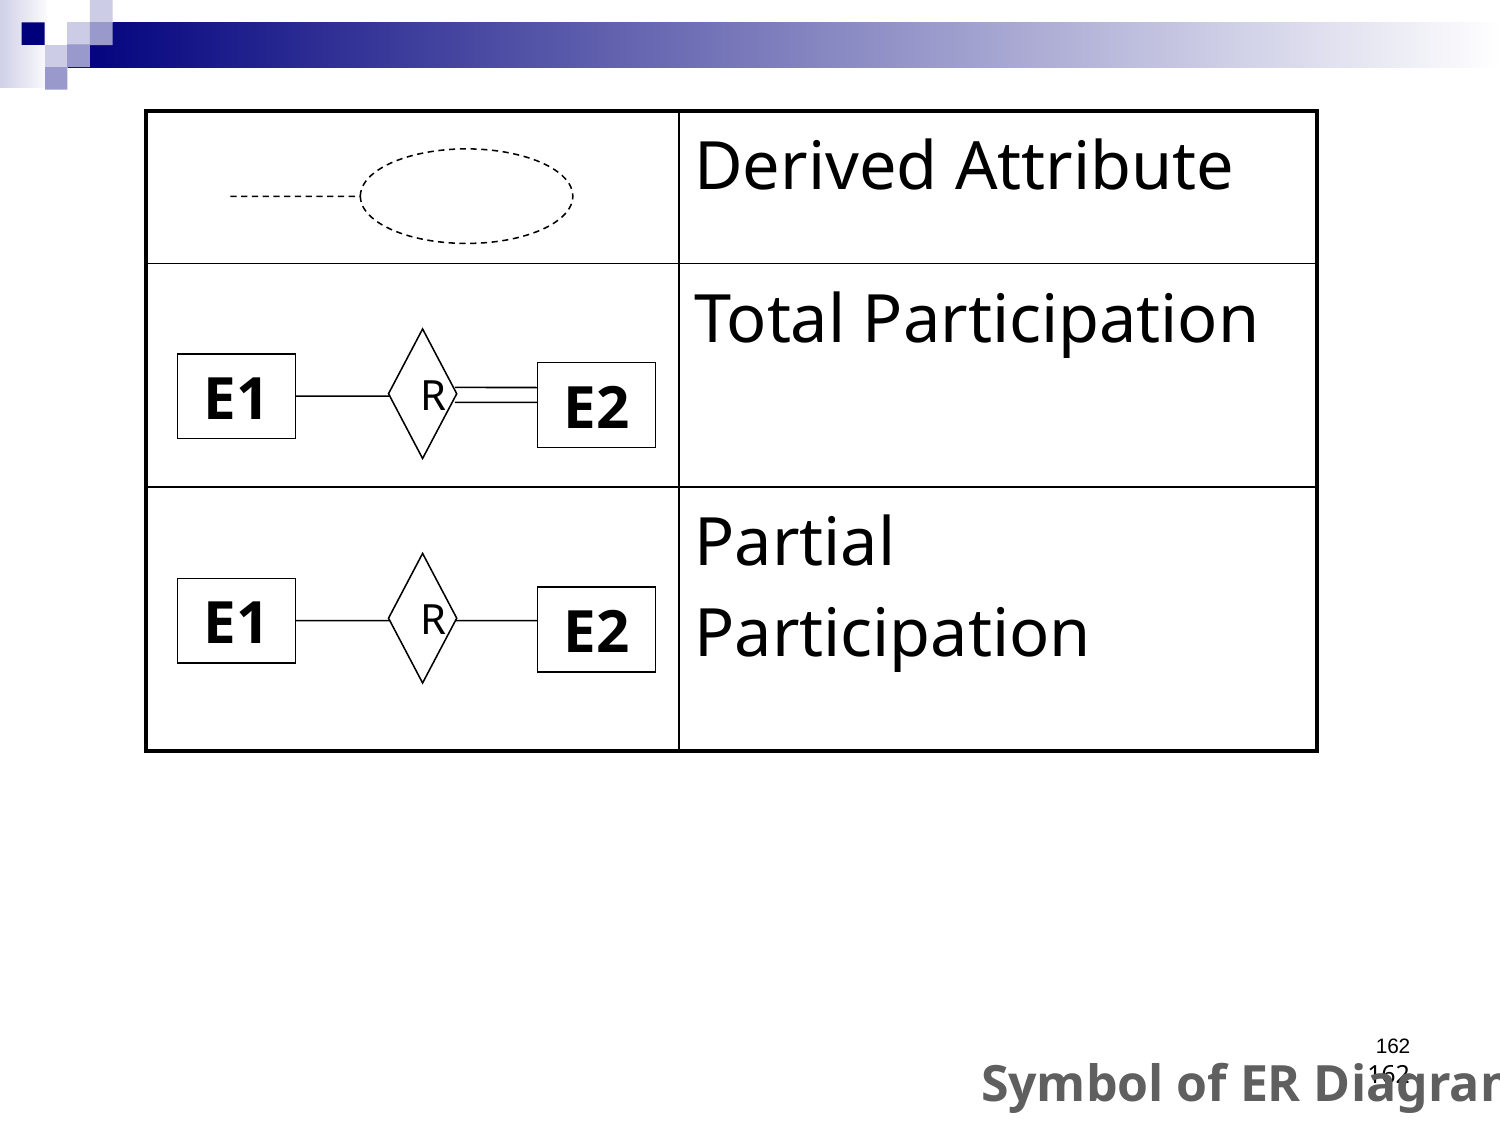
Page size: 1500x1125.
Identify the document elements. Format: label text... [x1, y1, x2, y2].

table_cell Total Participation [680, 264, 1315, 486]
table_cell [148, 488, 678, 749]
table_header [148, 113, 678, 263]
table_cell Partial Participation [680, 488, 1315, 749]
text_box E1 [177, 353, 296, 439]
table_cell [148, 264, 678, 486]
text_box R [388, 328, 457, 459]
table_header Derived Attribute [680, 113, 1315, 263]
text_box Symbol of ER Diagram [966, 1043, 1500, 1119]
text_box 162 [1074, 1024, 1425, 1043]
text_box E2 [537, 362, 656, 448]
text_box [360, 148, 573, 244]
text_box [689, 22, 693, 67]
